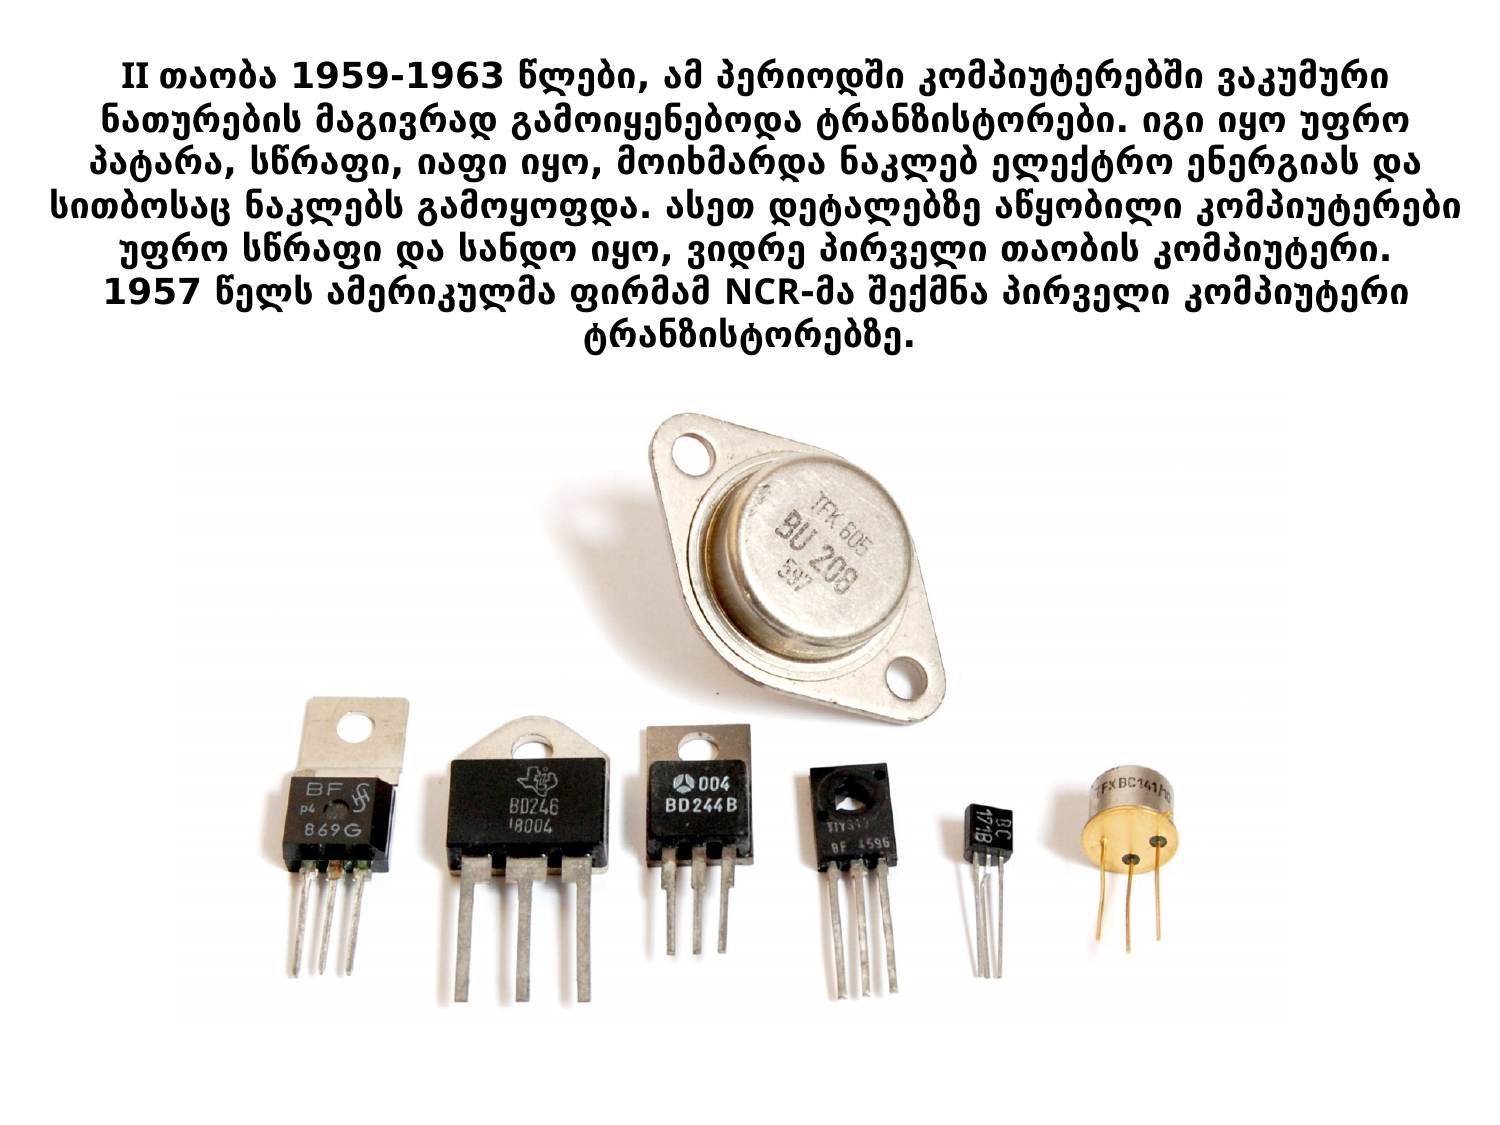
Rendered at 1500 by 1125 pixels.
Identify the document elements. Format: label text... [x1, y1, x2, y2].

picture [174, 387, 1292, 1027]
title II თაობა 1959-1963 წლები, ამ პერიოდში კომპიუტერებში ვაკუმური ნათურების მაგივრად გამოიყენებოდა ტრანზისტორები. იგი იყო უფრო პატარა, სწრაფი, იაფი იყო, მოიხმარდა ნაკლებ ელექტრო ენერგიას და სითბოსაც ნაკლებს გამოყოფდა. ასეთ დეტალებზე აწყობილი კომპიუტერები უფრო სწრაფი და სანდო იყო, ვიდრე პირველი თაობის კომპიუტერი. 1957 წელს ამერიკულმა ფირმამ NCR-მა შექმნა პირველი კომპიუტერი ტრანზისტორებზე. [24, 45, 1488, 363]
